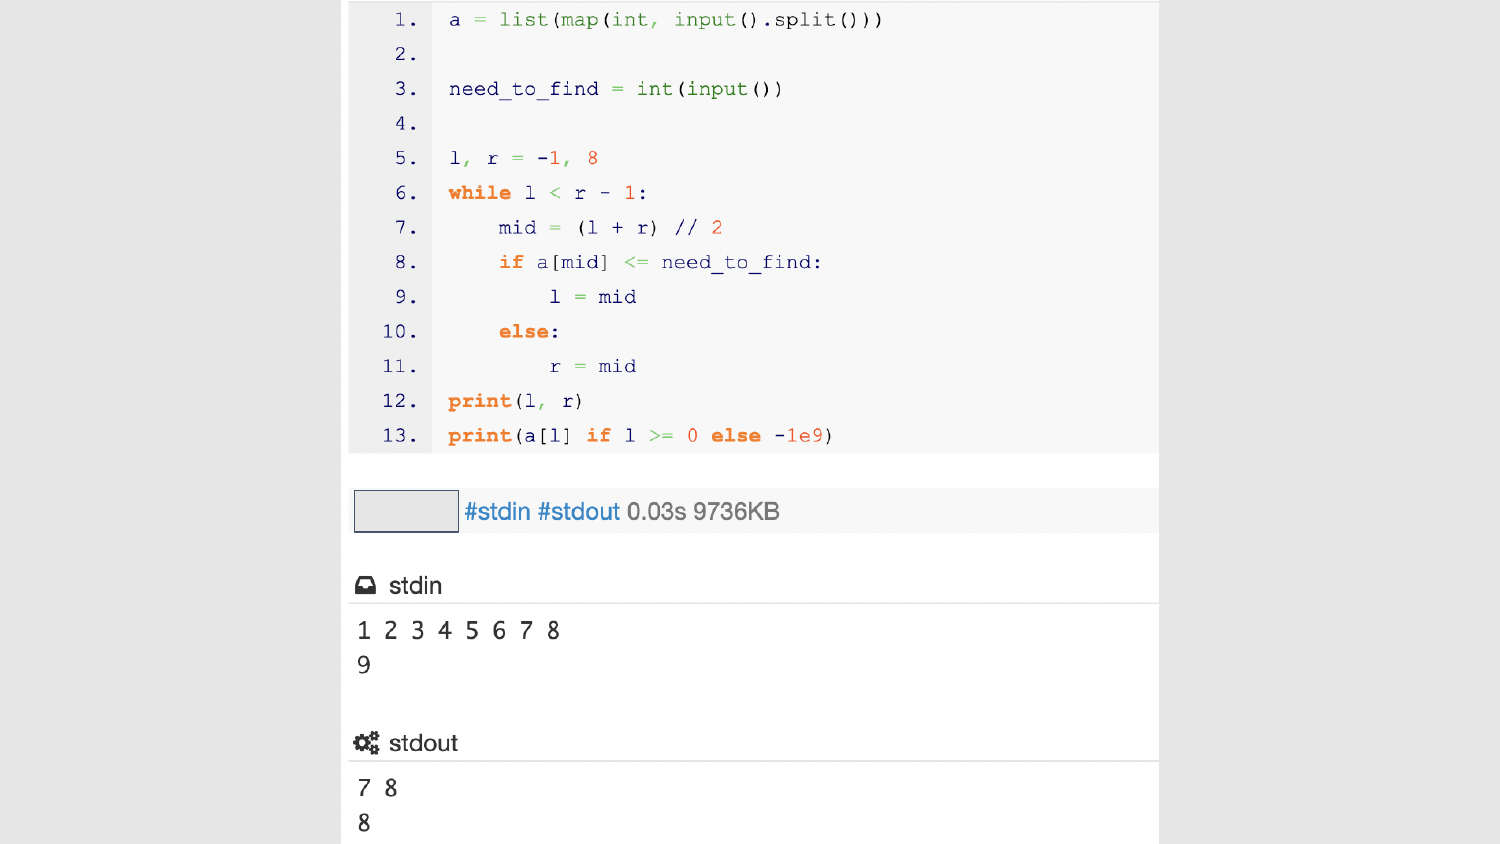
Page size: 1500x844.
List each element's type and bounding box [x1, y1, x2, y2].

picture [341, 0, 1159, 844]
